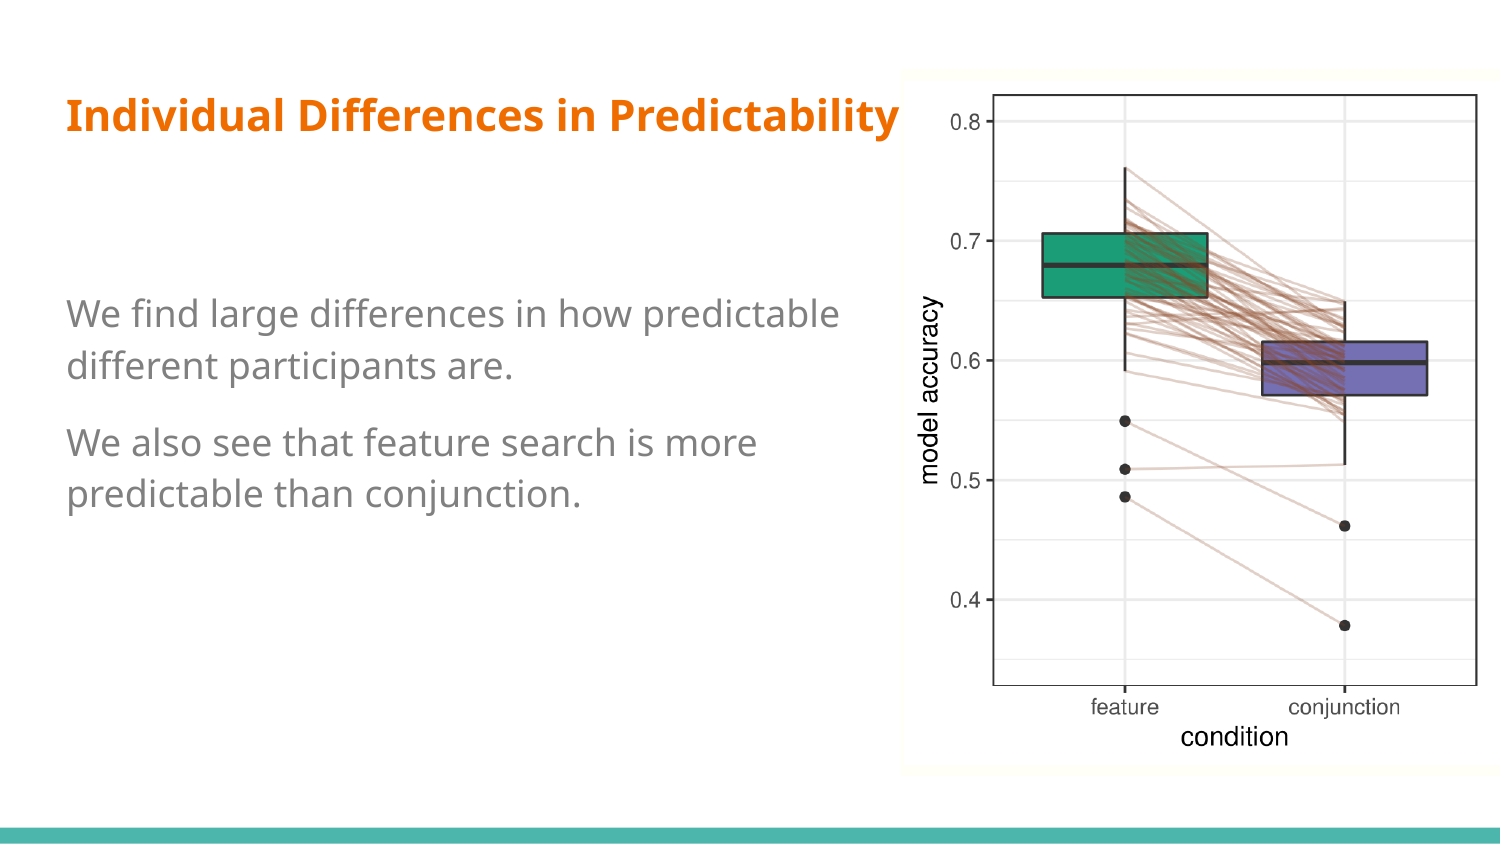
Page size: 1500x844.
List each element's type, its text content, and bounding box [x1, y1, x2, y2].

title Individual Differences in Predictability [51, 72, 895, 189]
list We find large differences in how predictable different participants are. We also see that feature search is more predictable than conjunction. [51, 268, 859, 750]
picture [900, 67, 1500, 777]
